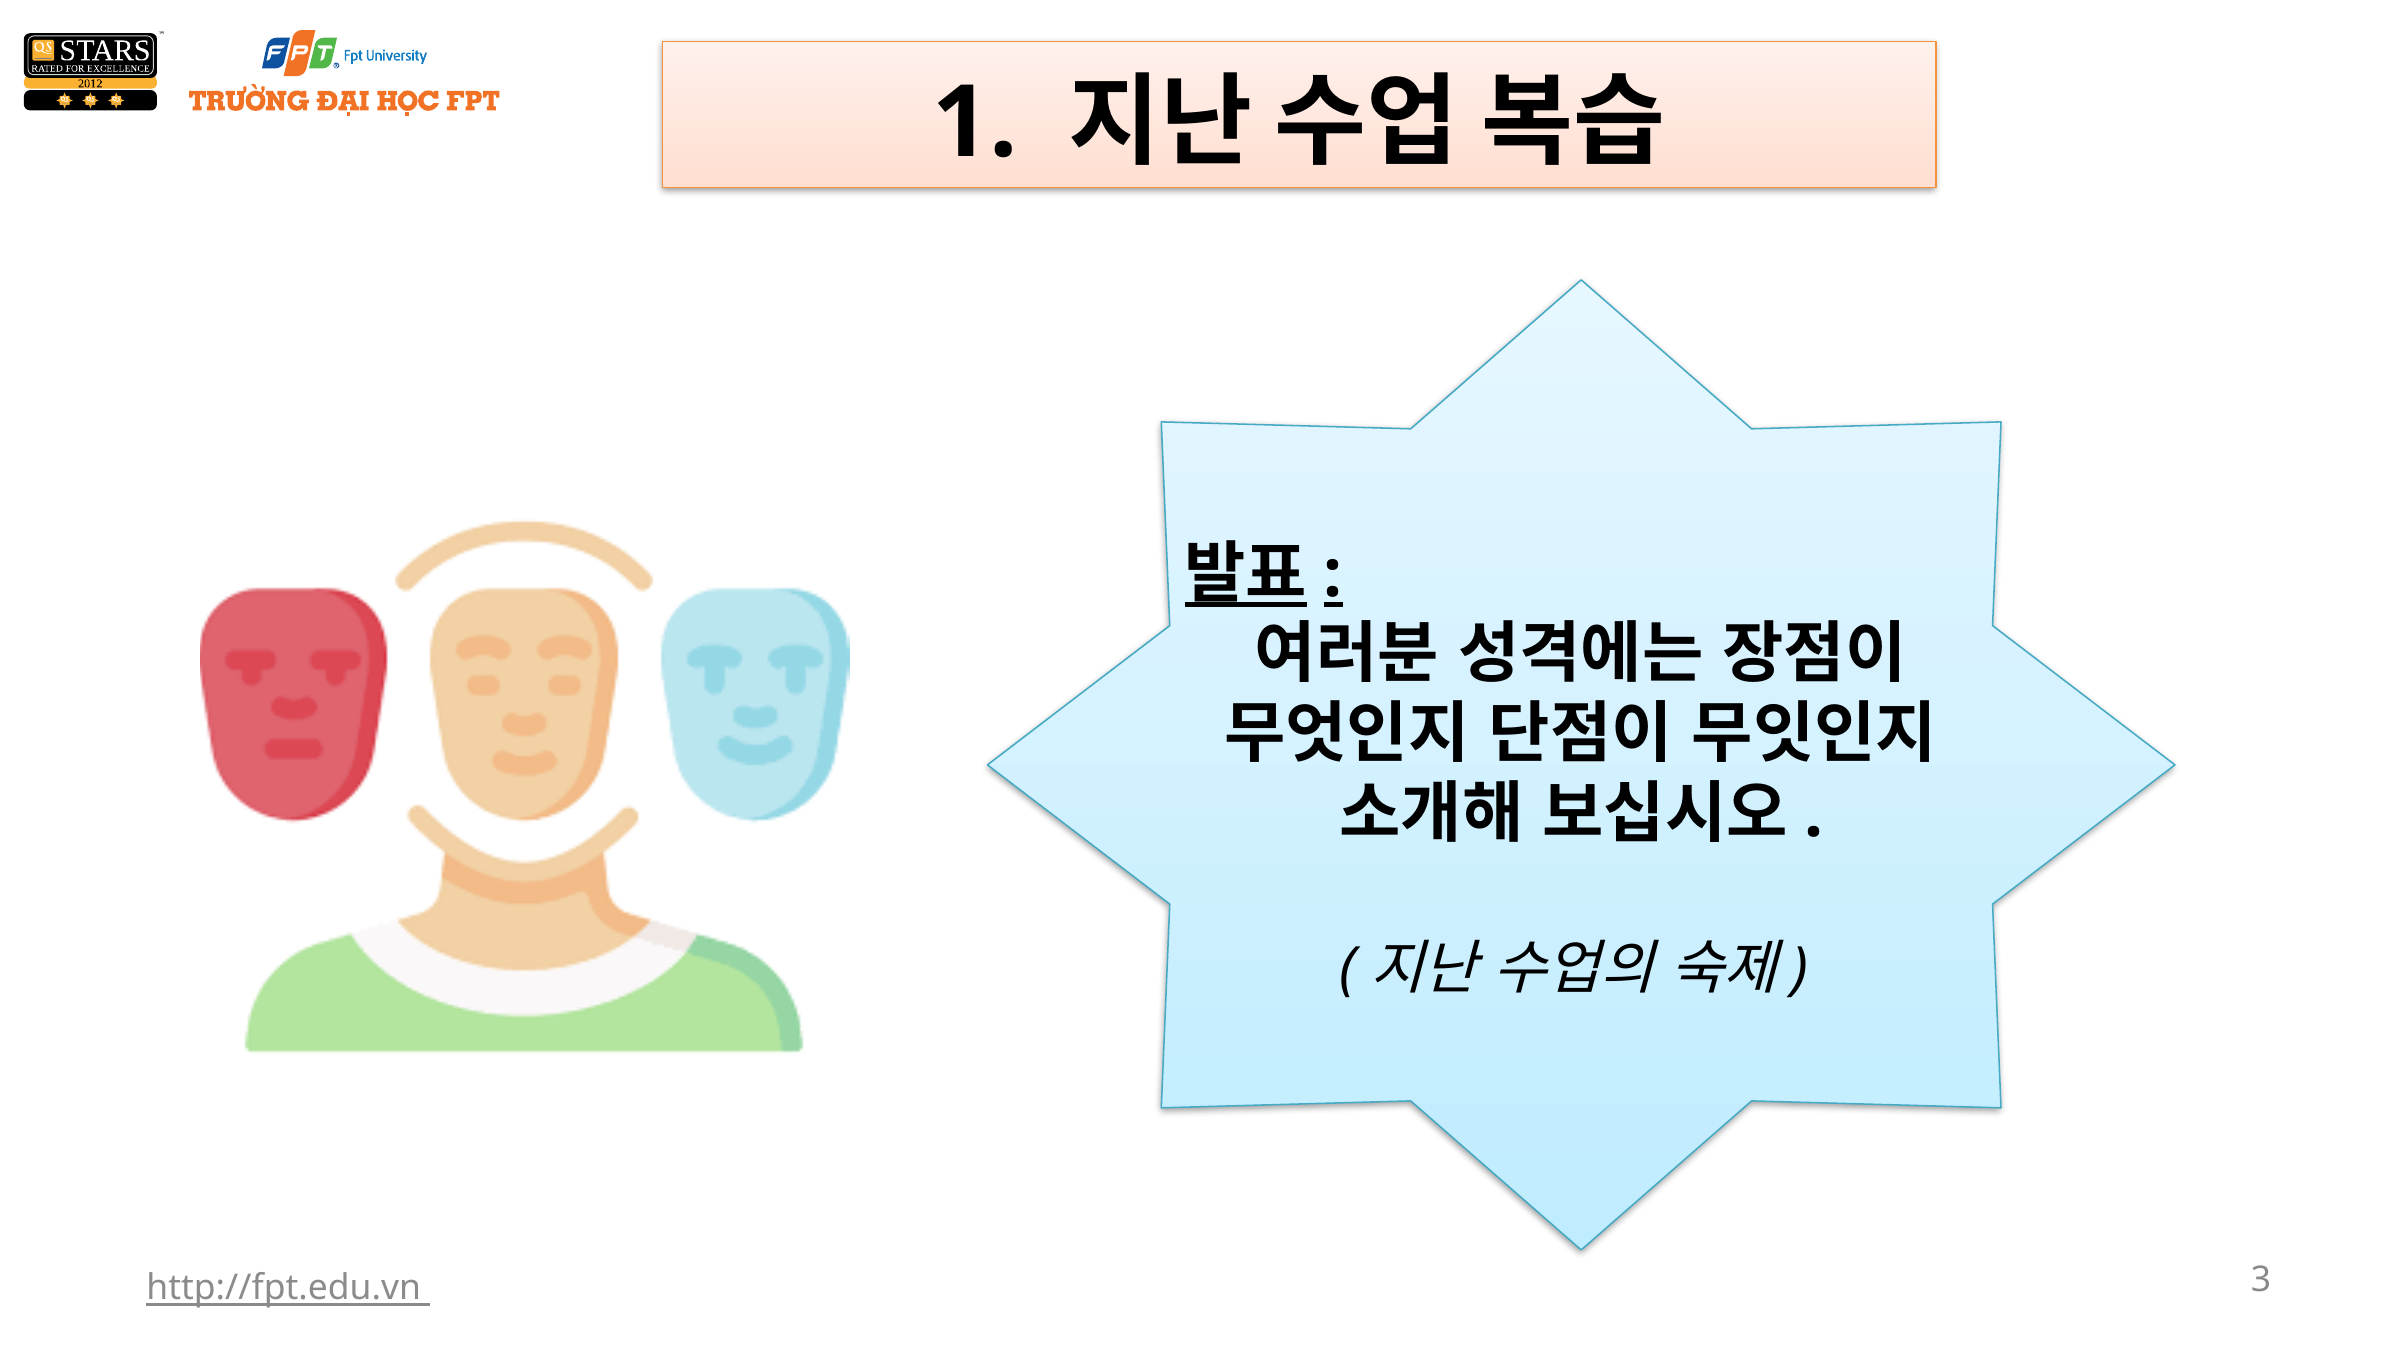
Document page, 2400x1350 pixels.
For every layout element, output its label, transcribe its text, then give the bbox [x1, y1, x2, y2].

text_box 1. 지난 수업 복습 [662, 41, 1937, 188]
slide_number 3 [2175, 1250, 2293, 1312]
text_box 발표: 여러분 성격에는 장점이 무엇인지 단점이 무잇인지 소개해 보십시오. (지난 수업의 숙제) [986, 279, 2176, 1251]
picture [199, 462, 851, 1113]
footer http://fpt.edu.vn [125, 1250, 885, 1322]
